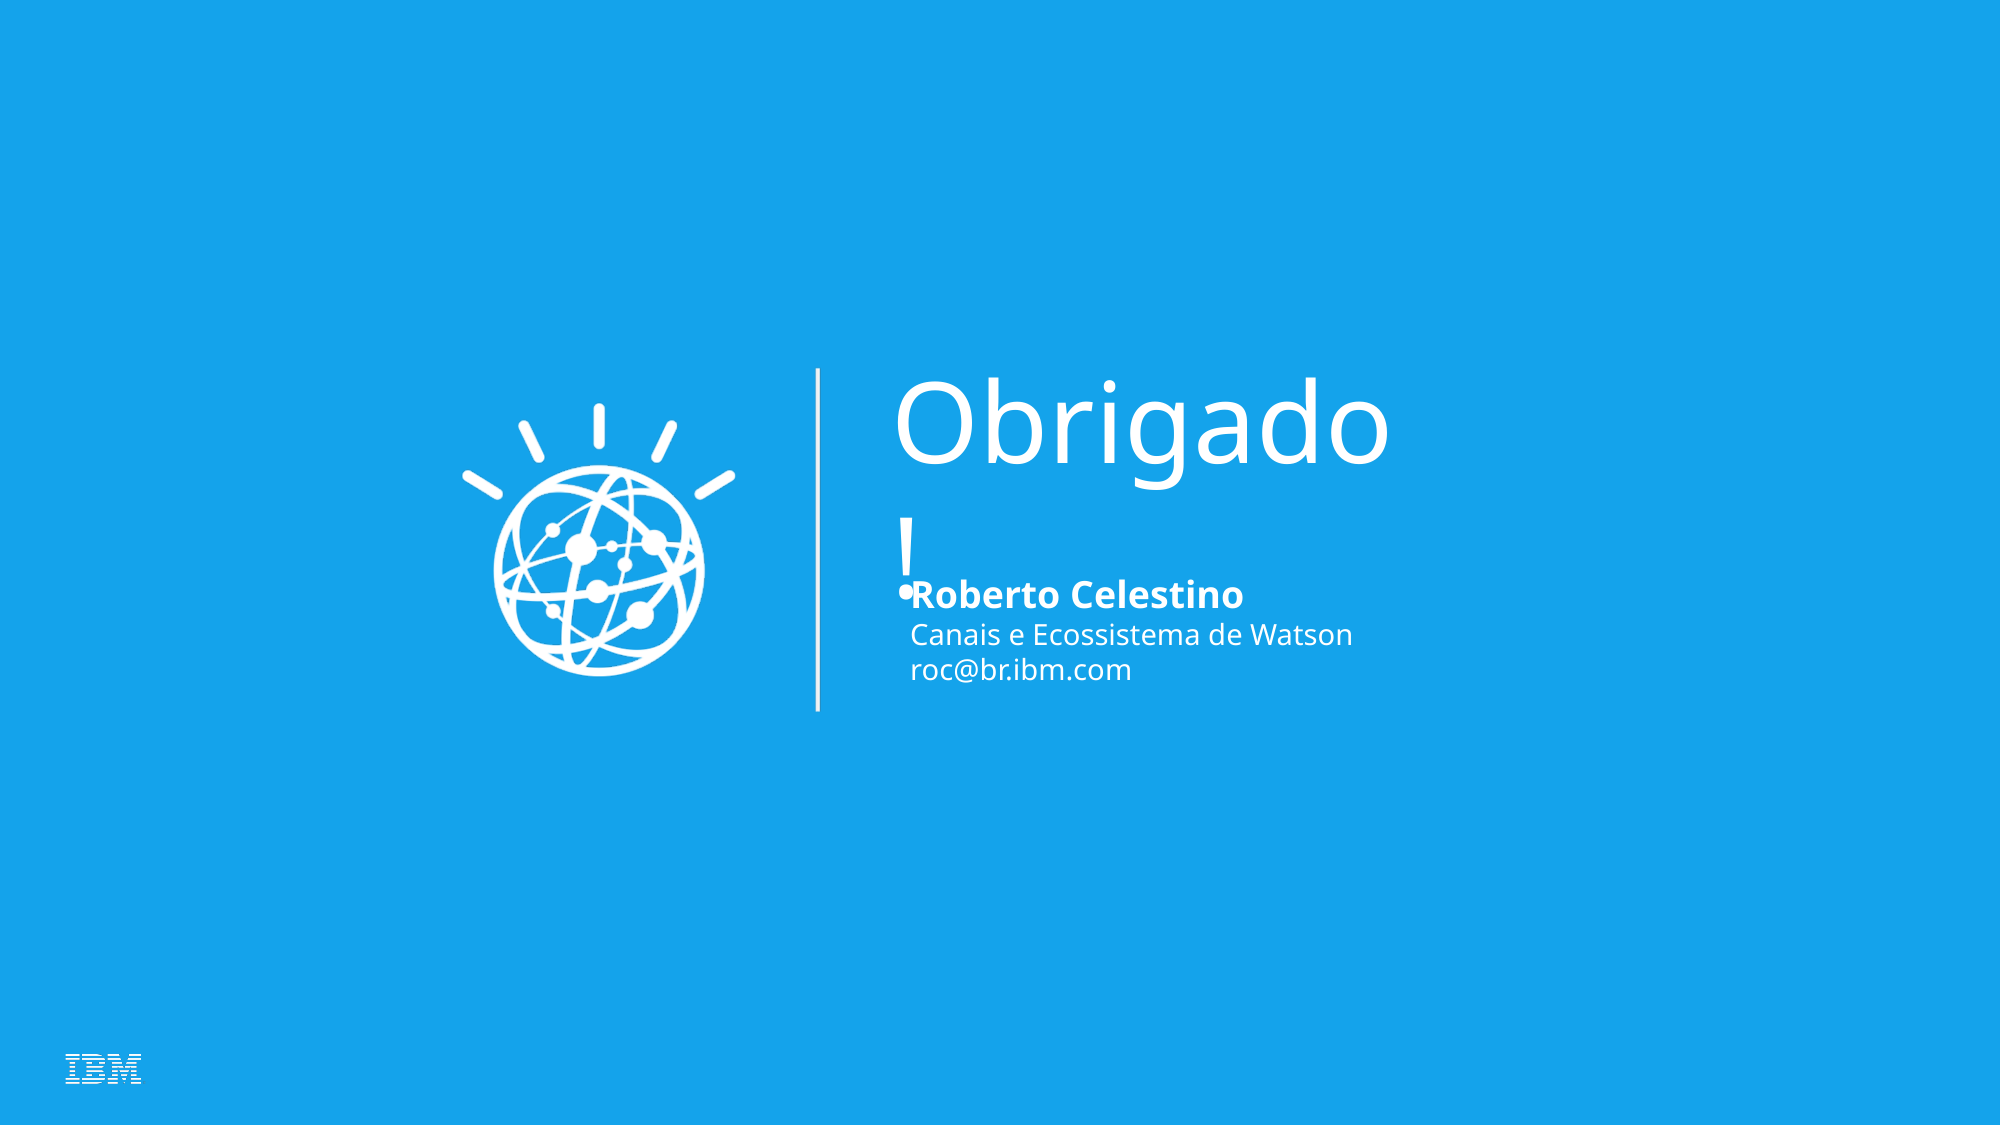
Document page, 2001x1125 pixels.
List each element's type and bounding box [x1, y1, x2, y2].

picture [321, 65, 884, 1014]
